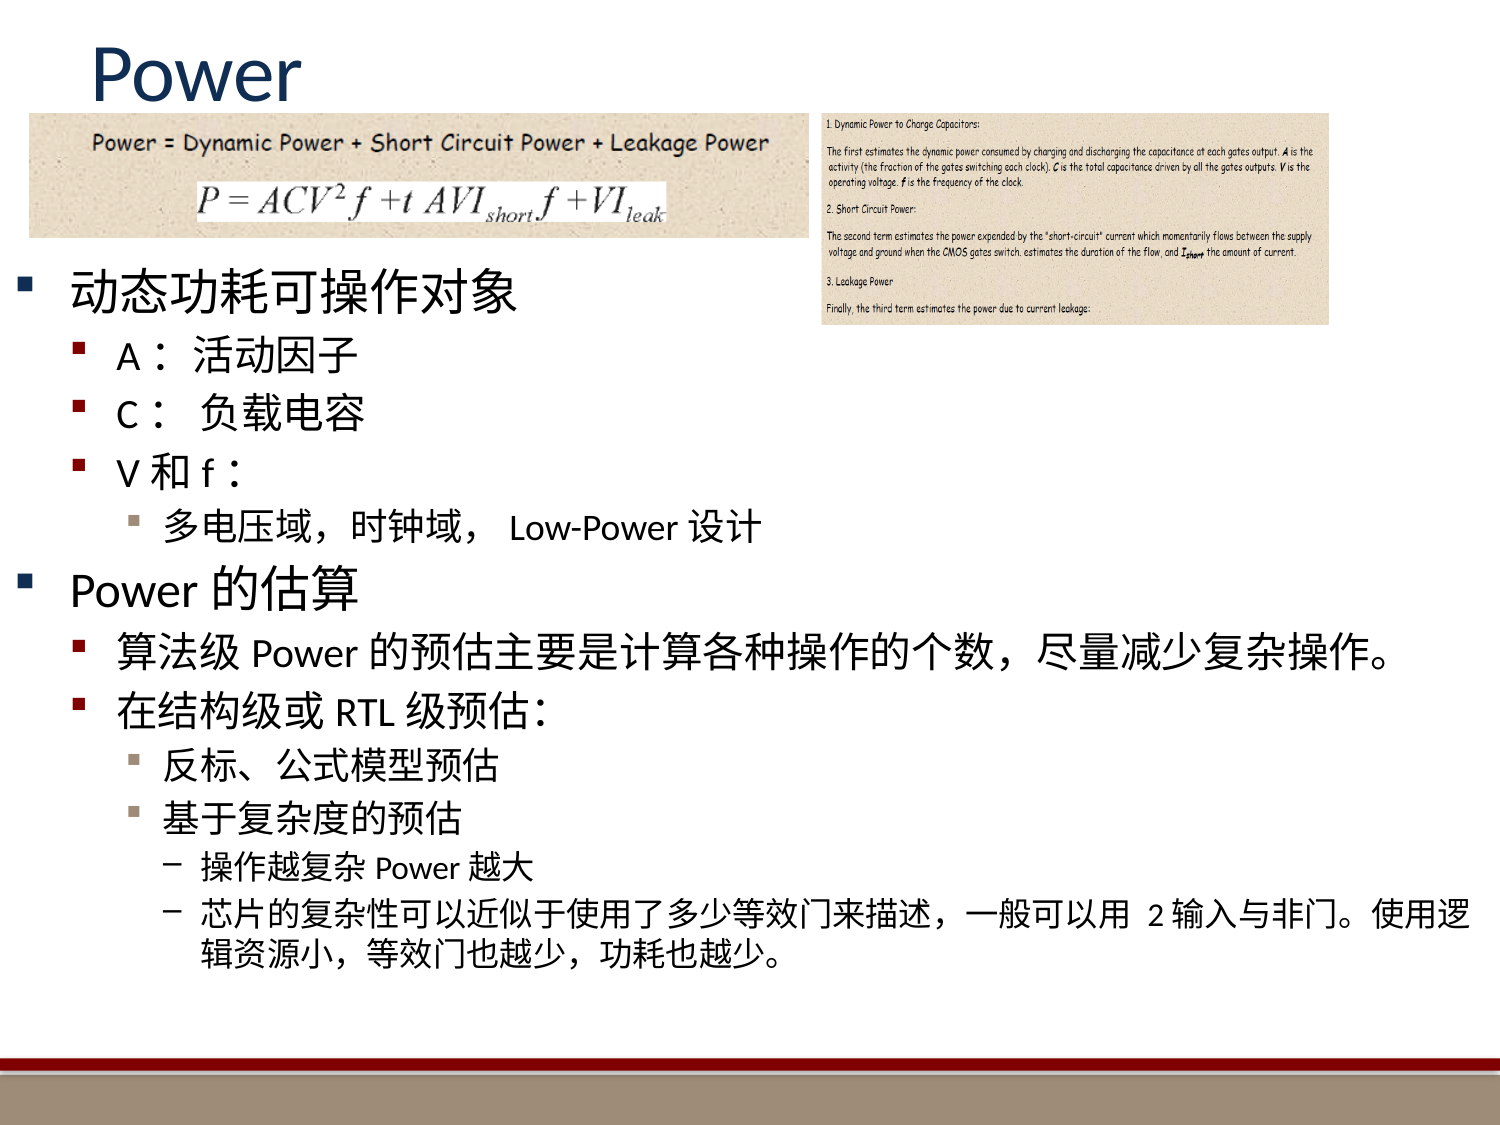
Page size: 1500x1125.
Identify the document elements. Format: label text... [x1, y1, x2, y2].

picture [820, 113, 1330, 326]
title Power [74, 0, 1426, 113]
picture [29, 113, 810, 239]
list 动态功耗可操作对象 A：活动因子 C： 负载电容 V和f： 多电压域，时钟域，Low-Power设计 Power的估算 算法级Power的预估主要是计算各种操作的个数，尽量减少复杂操作。 在结构级或RTL级预估： 反标、公式模型预估 基于复杂度的预估 操作越复杂Power越大 芯片的复杂性可以近似于使用了多少等效门来描述，一般可以用 2输入与非门。使用逻辑资源小，等效门也越少，功耗也越少。 [0, 113, 1500, 1059]
